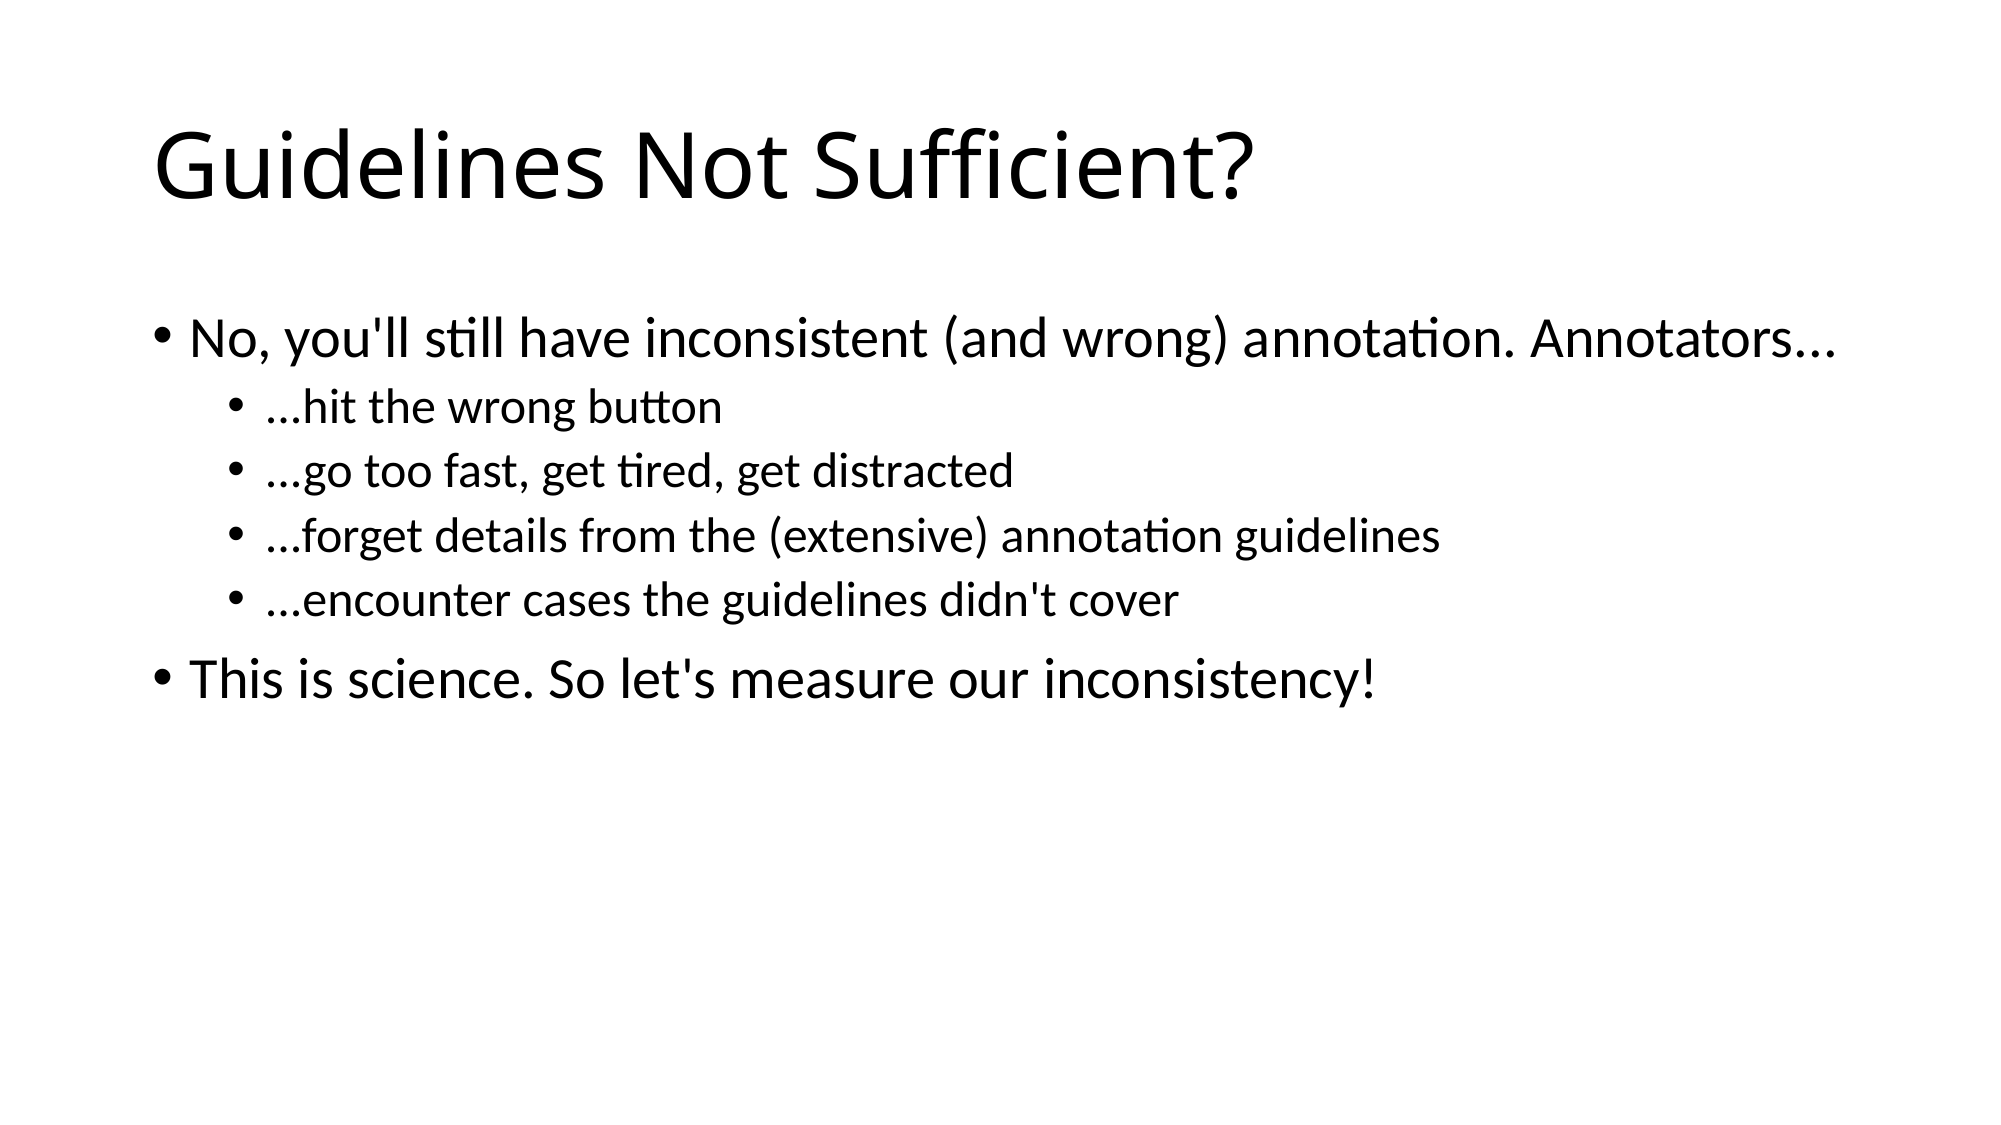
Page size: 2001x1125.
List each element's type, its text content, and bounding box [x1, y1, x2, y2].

list No, you'll still have inconsistent (and wrong) annotation. Annotators... ...hit the wrong button ...go too fast, get tired, get distracted ...forget details from the (extensive) annotation guidelines ...encounter cases the guidelines didn't cover This is science. So let's measure our inconsistency! [137, 299, 1863, 1014]
title Guidelines Not Sufficient? [137, 59, 1863, 278]
